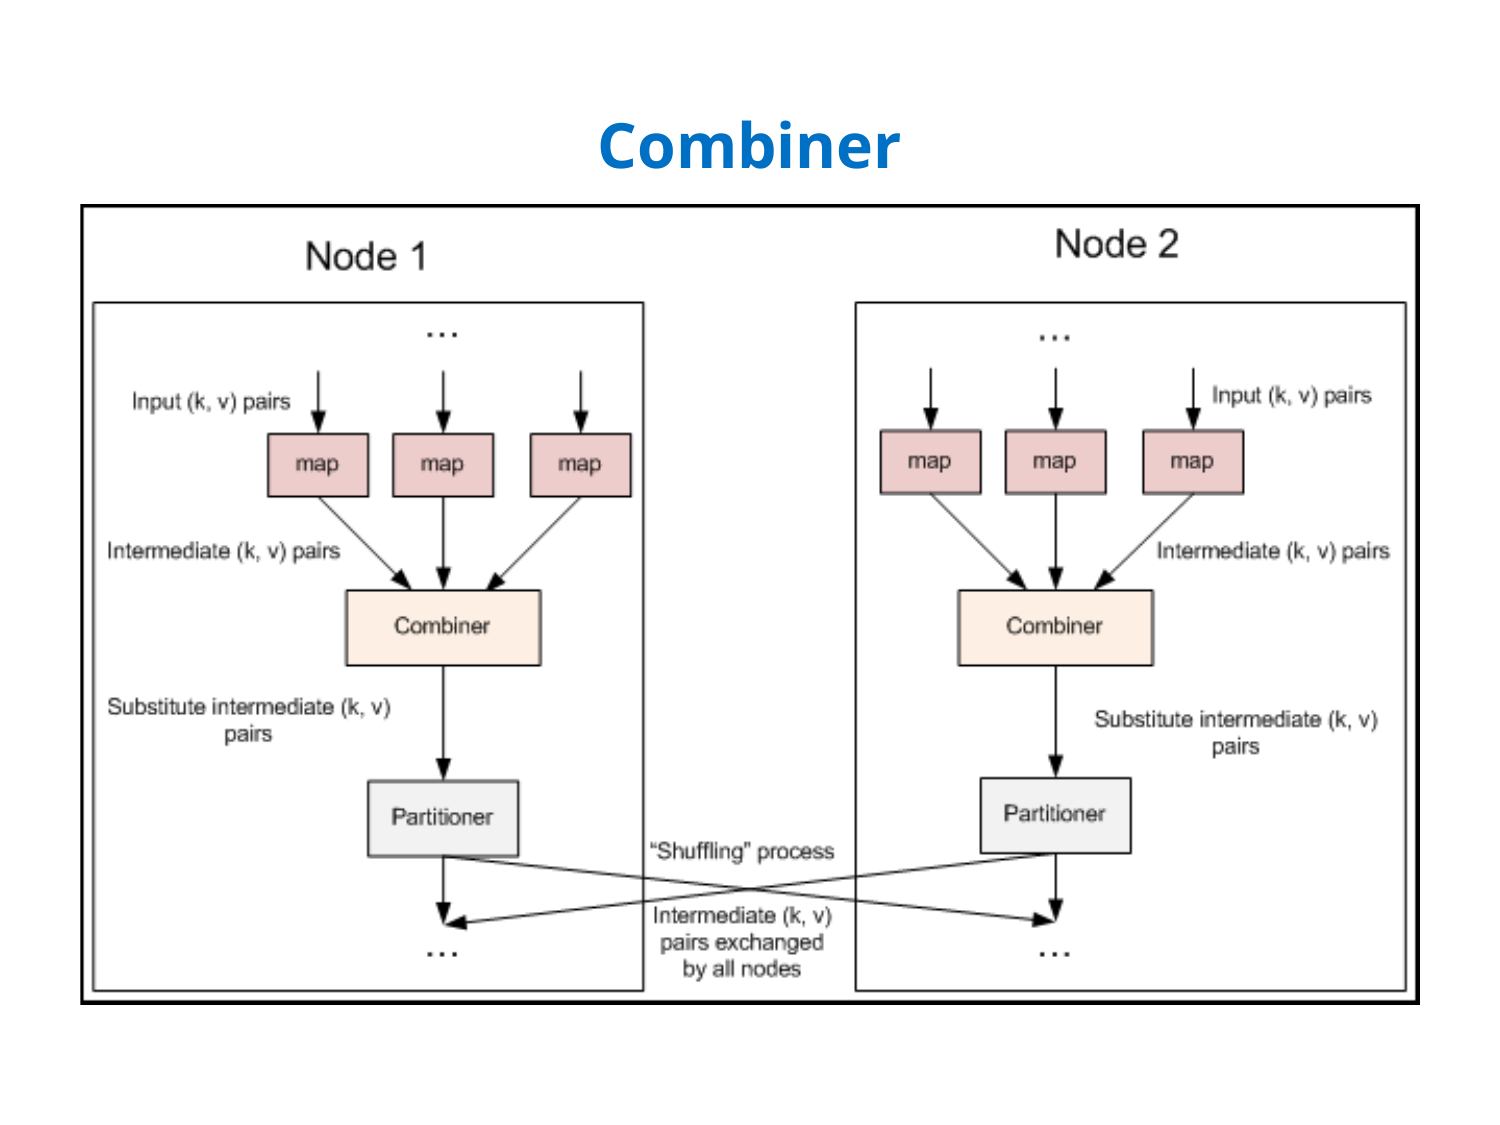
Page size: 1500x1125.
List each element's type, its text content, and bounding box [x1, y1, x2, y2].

text_box [80, 204, 1420, 1005]
title Combiner [75, 40, 1425, 238]
